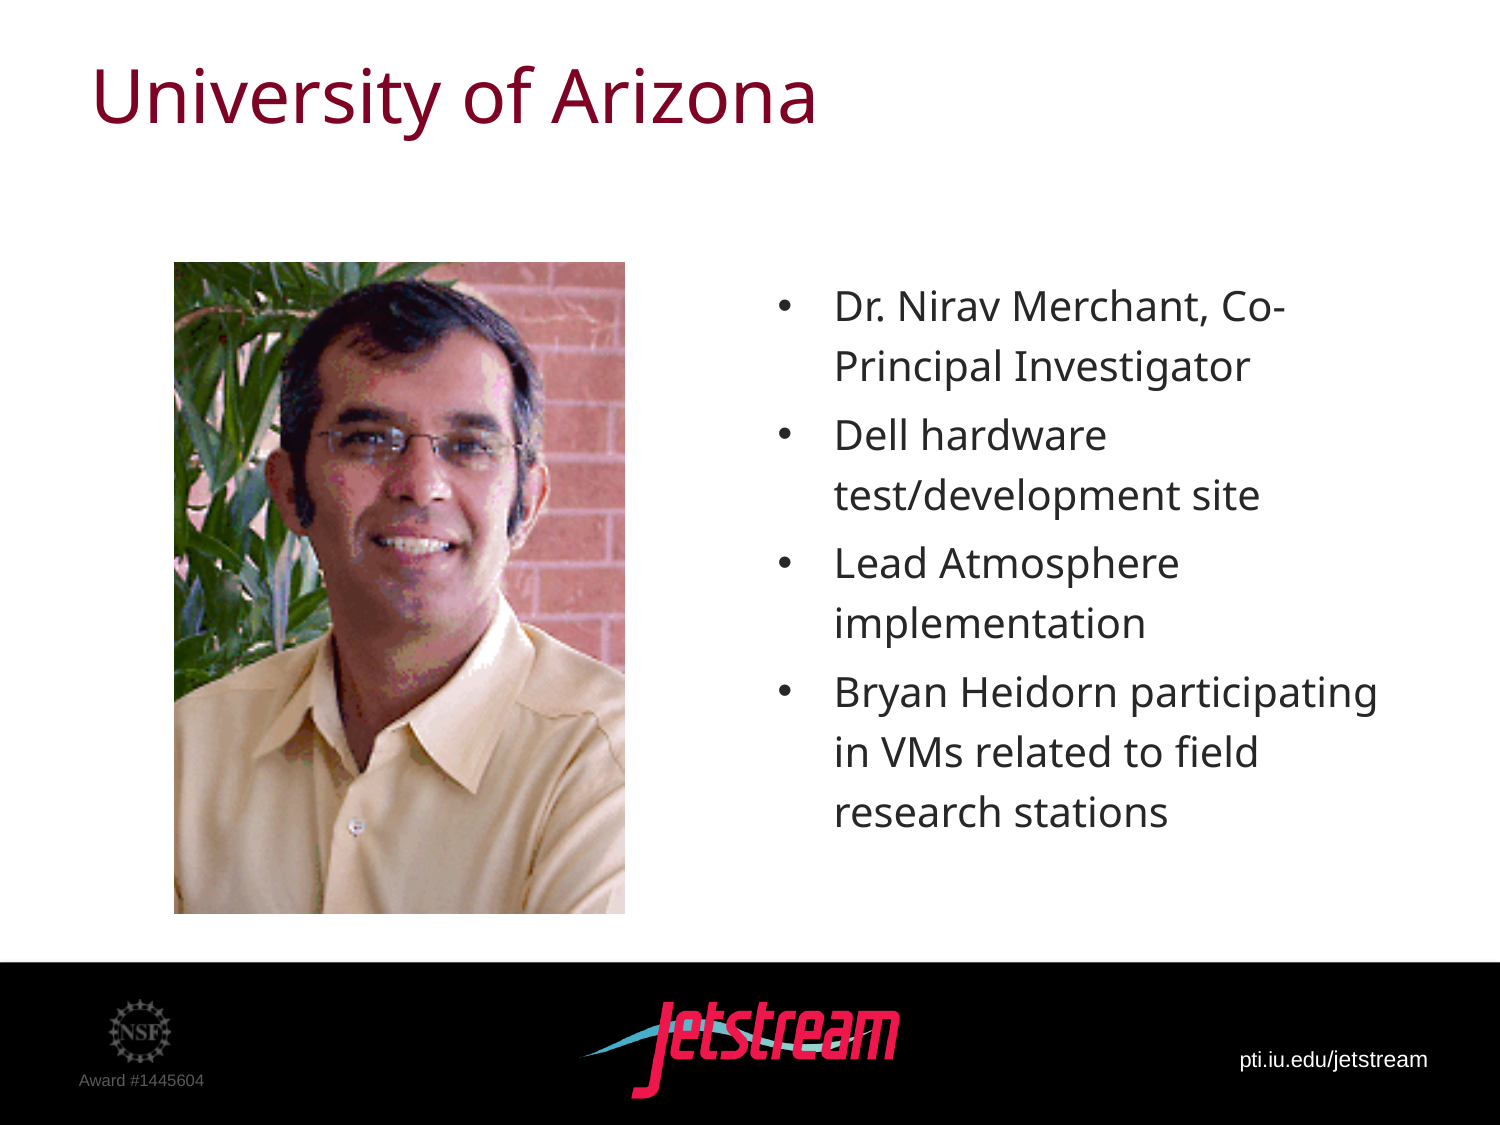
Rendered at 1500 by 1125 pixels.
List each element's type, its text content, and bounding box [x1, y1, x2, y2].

title University of Arizona [75, 0, 1425, 188]
picture [575, 995, 902, 1105]
list Dr. Nirav Merchant, Co-Principal Investigator Dell hardware test/development site Lead Atmosphere implementation Bryan Heidorn participating in VMs related to field research stations [762, 262, 1425, 913]
picture [174, 262, 626, 914]
